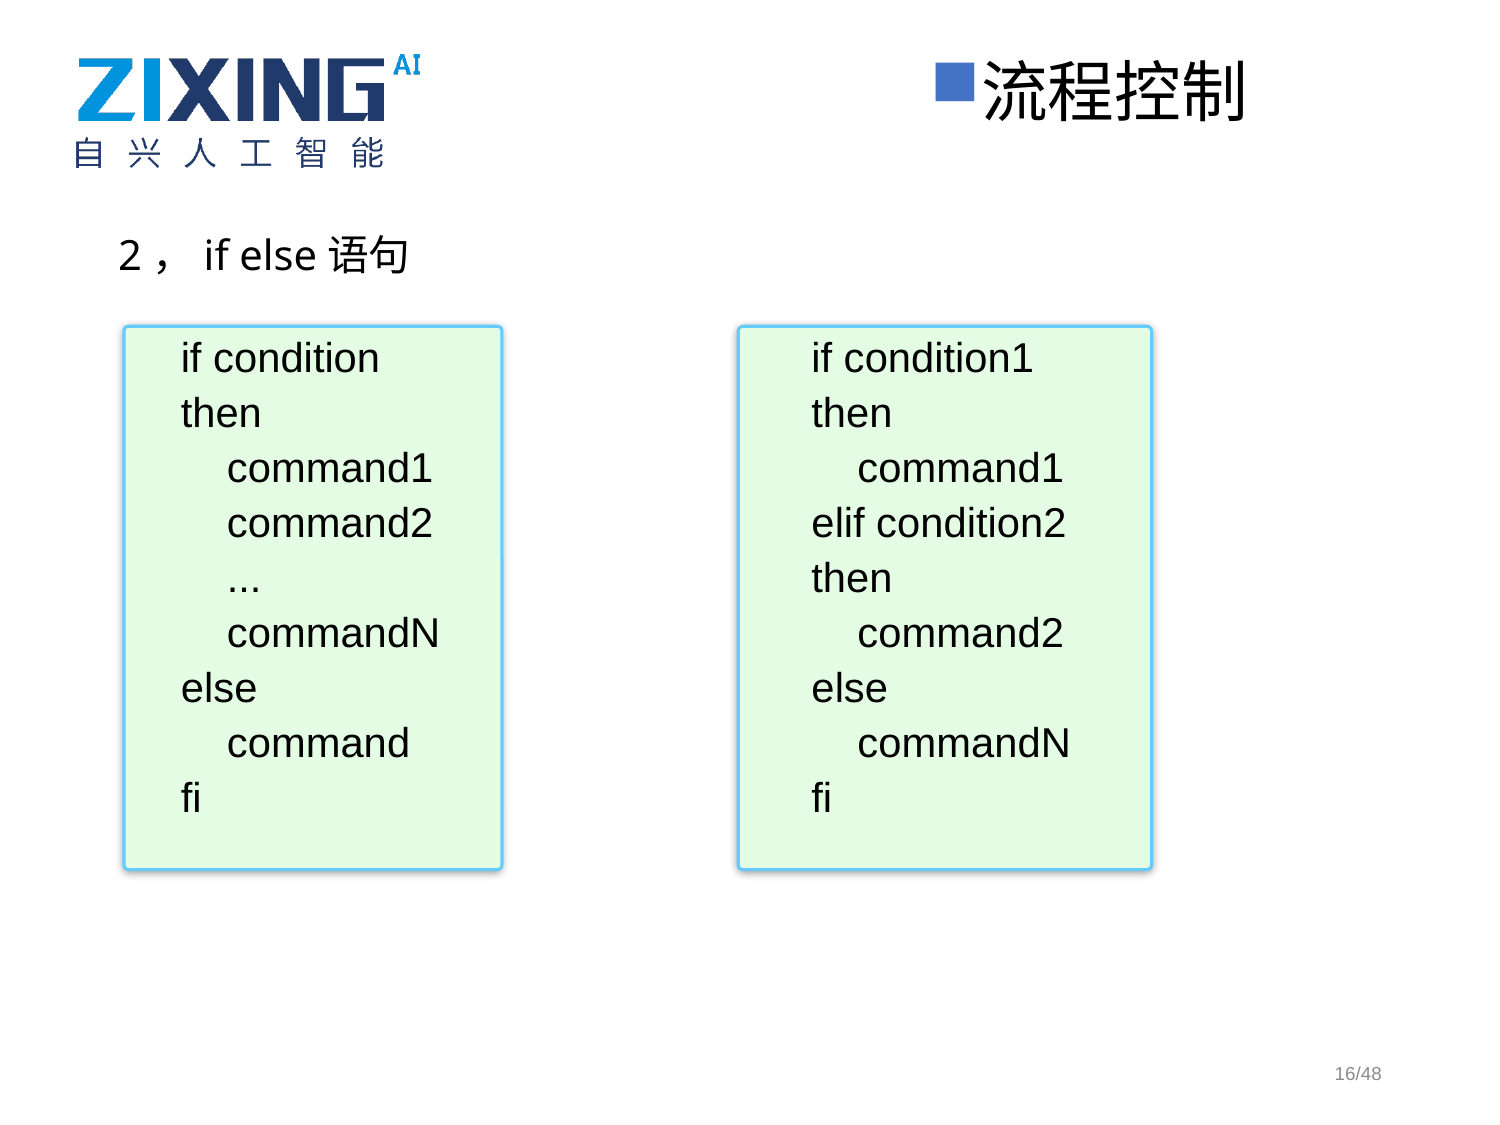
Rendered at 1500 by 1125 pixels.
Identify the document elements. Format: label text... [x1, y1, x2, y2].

picture [76, 54, 420, 168]
text_box if condition1 then command1 elif condition2 then command2 else commandN fi [738, 326, 1152, 870]
text_box 流程控制 [915, 42, 1471, 138]
text_box if condition then command1 command2 ... commandN else command fi [123, 326, 502, 870]
slide_number 16/48 [1059, 1042, 1397, 1103]
text_box 2，if else语句 [103, 196, 1459, 1038]
